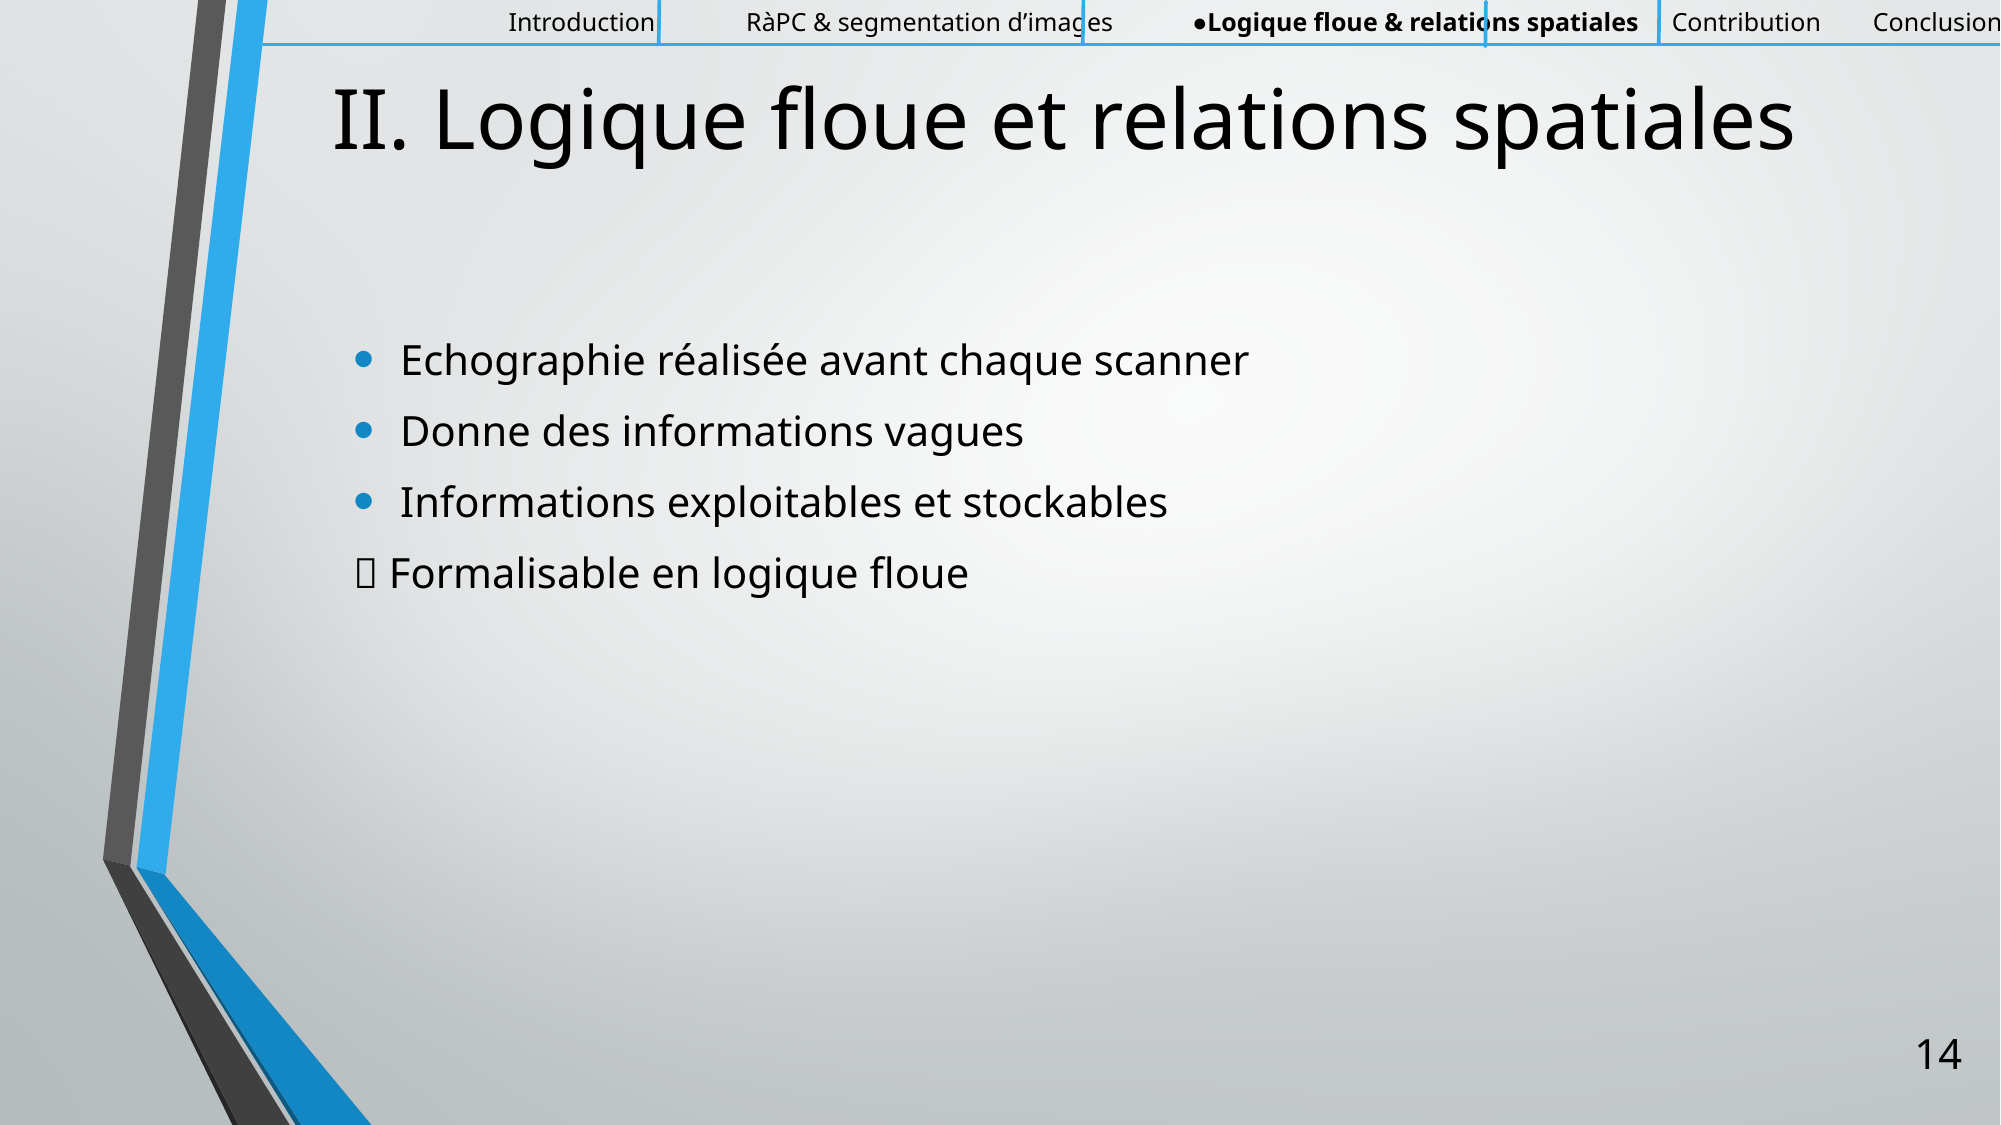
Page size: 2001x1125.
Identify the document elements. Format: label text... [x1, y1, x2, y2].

slide_number 14 [1886, 1026, 1978, 1086]
text_box Introduction RàPC & segmentation d’images ●Logique floue & relations spatiales Contribution Conclusion [1488, 0, 1657, 43]
list Echographie réalisée avant chaque scanner Donne des informations vagues Informations exploitables et stockables  Formalisable en logique floue [263, 188, 1907, 997]
text_box Introduction RàPC & segmentation d’images ●Logique floue & relations spatiales Contribution Conclusion [661, 0, 1081, 43]
text_box Introduction RàPC & segmentation d’images ●Logique floue & relations spatiales Contribution Conclusion [1085, 0, 1484, 43]
text_box Introduction RàPC & segmentation d’images ●Logique floue & relations spatiales Contribution Conclusion [1661, 0, 2000, 43]
title II. Logique floue et relations spatiales [243, 44, 1887, 189]
text_box Introduction RàPC & segmentation d’images ●Logique floue & relations spatiales Contribution Conclusion [472, 0, 657, 43]
